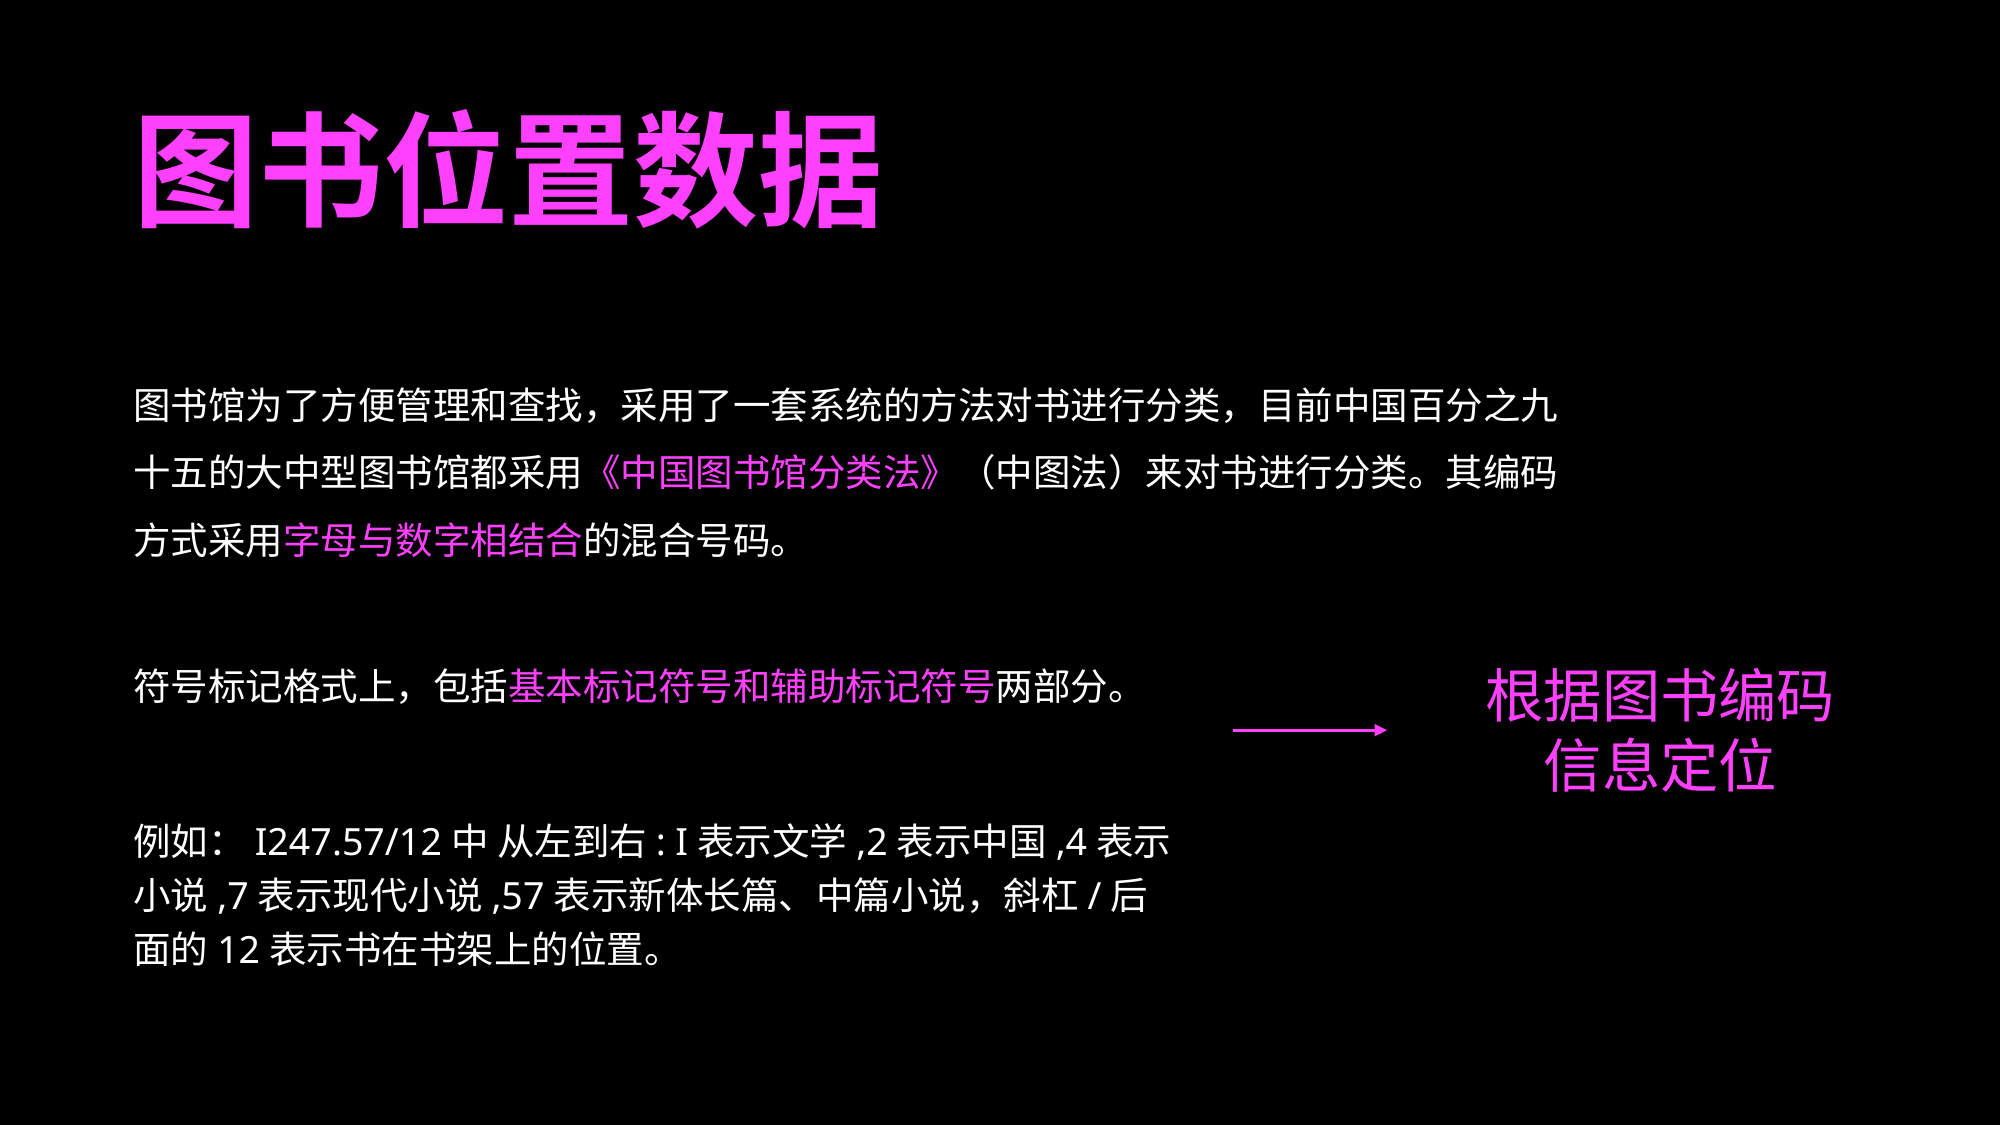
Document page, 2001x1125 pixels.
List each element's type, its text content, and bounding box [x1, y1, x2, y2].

text_box 根据图书编码 信息定位 [1470, 651, 1850, 807]
text_box 图书馆为了方便管理和查找，采用了一套系统的方法对书进行分类，目前中国百分之九十五的大中型图书馆都采用《中国图书馆分类法》（中图法）来对书进行分类。其编码方式采用字母与数字相结合的混合号码。 [118, 352, 1584, 637]
text_box 图书位置数据 [118, 84, 1387, 250]
text_box 例如：I247.57/12中 从左到右: I表示文学,2表示中国,4表示小说,7表示现代小说,57表示新体长篇、中篇小说，斜杠/后面的12表示书在书架上的位置。 [118, 801, 1188, 979]
text_box 符号标记格式上，包括基本标记符号和辅助标记符号两部分。 [118, 646, 1145, 716]
